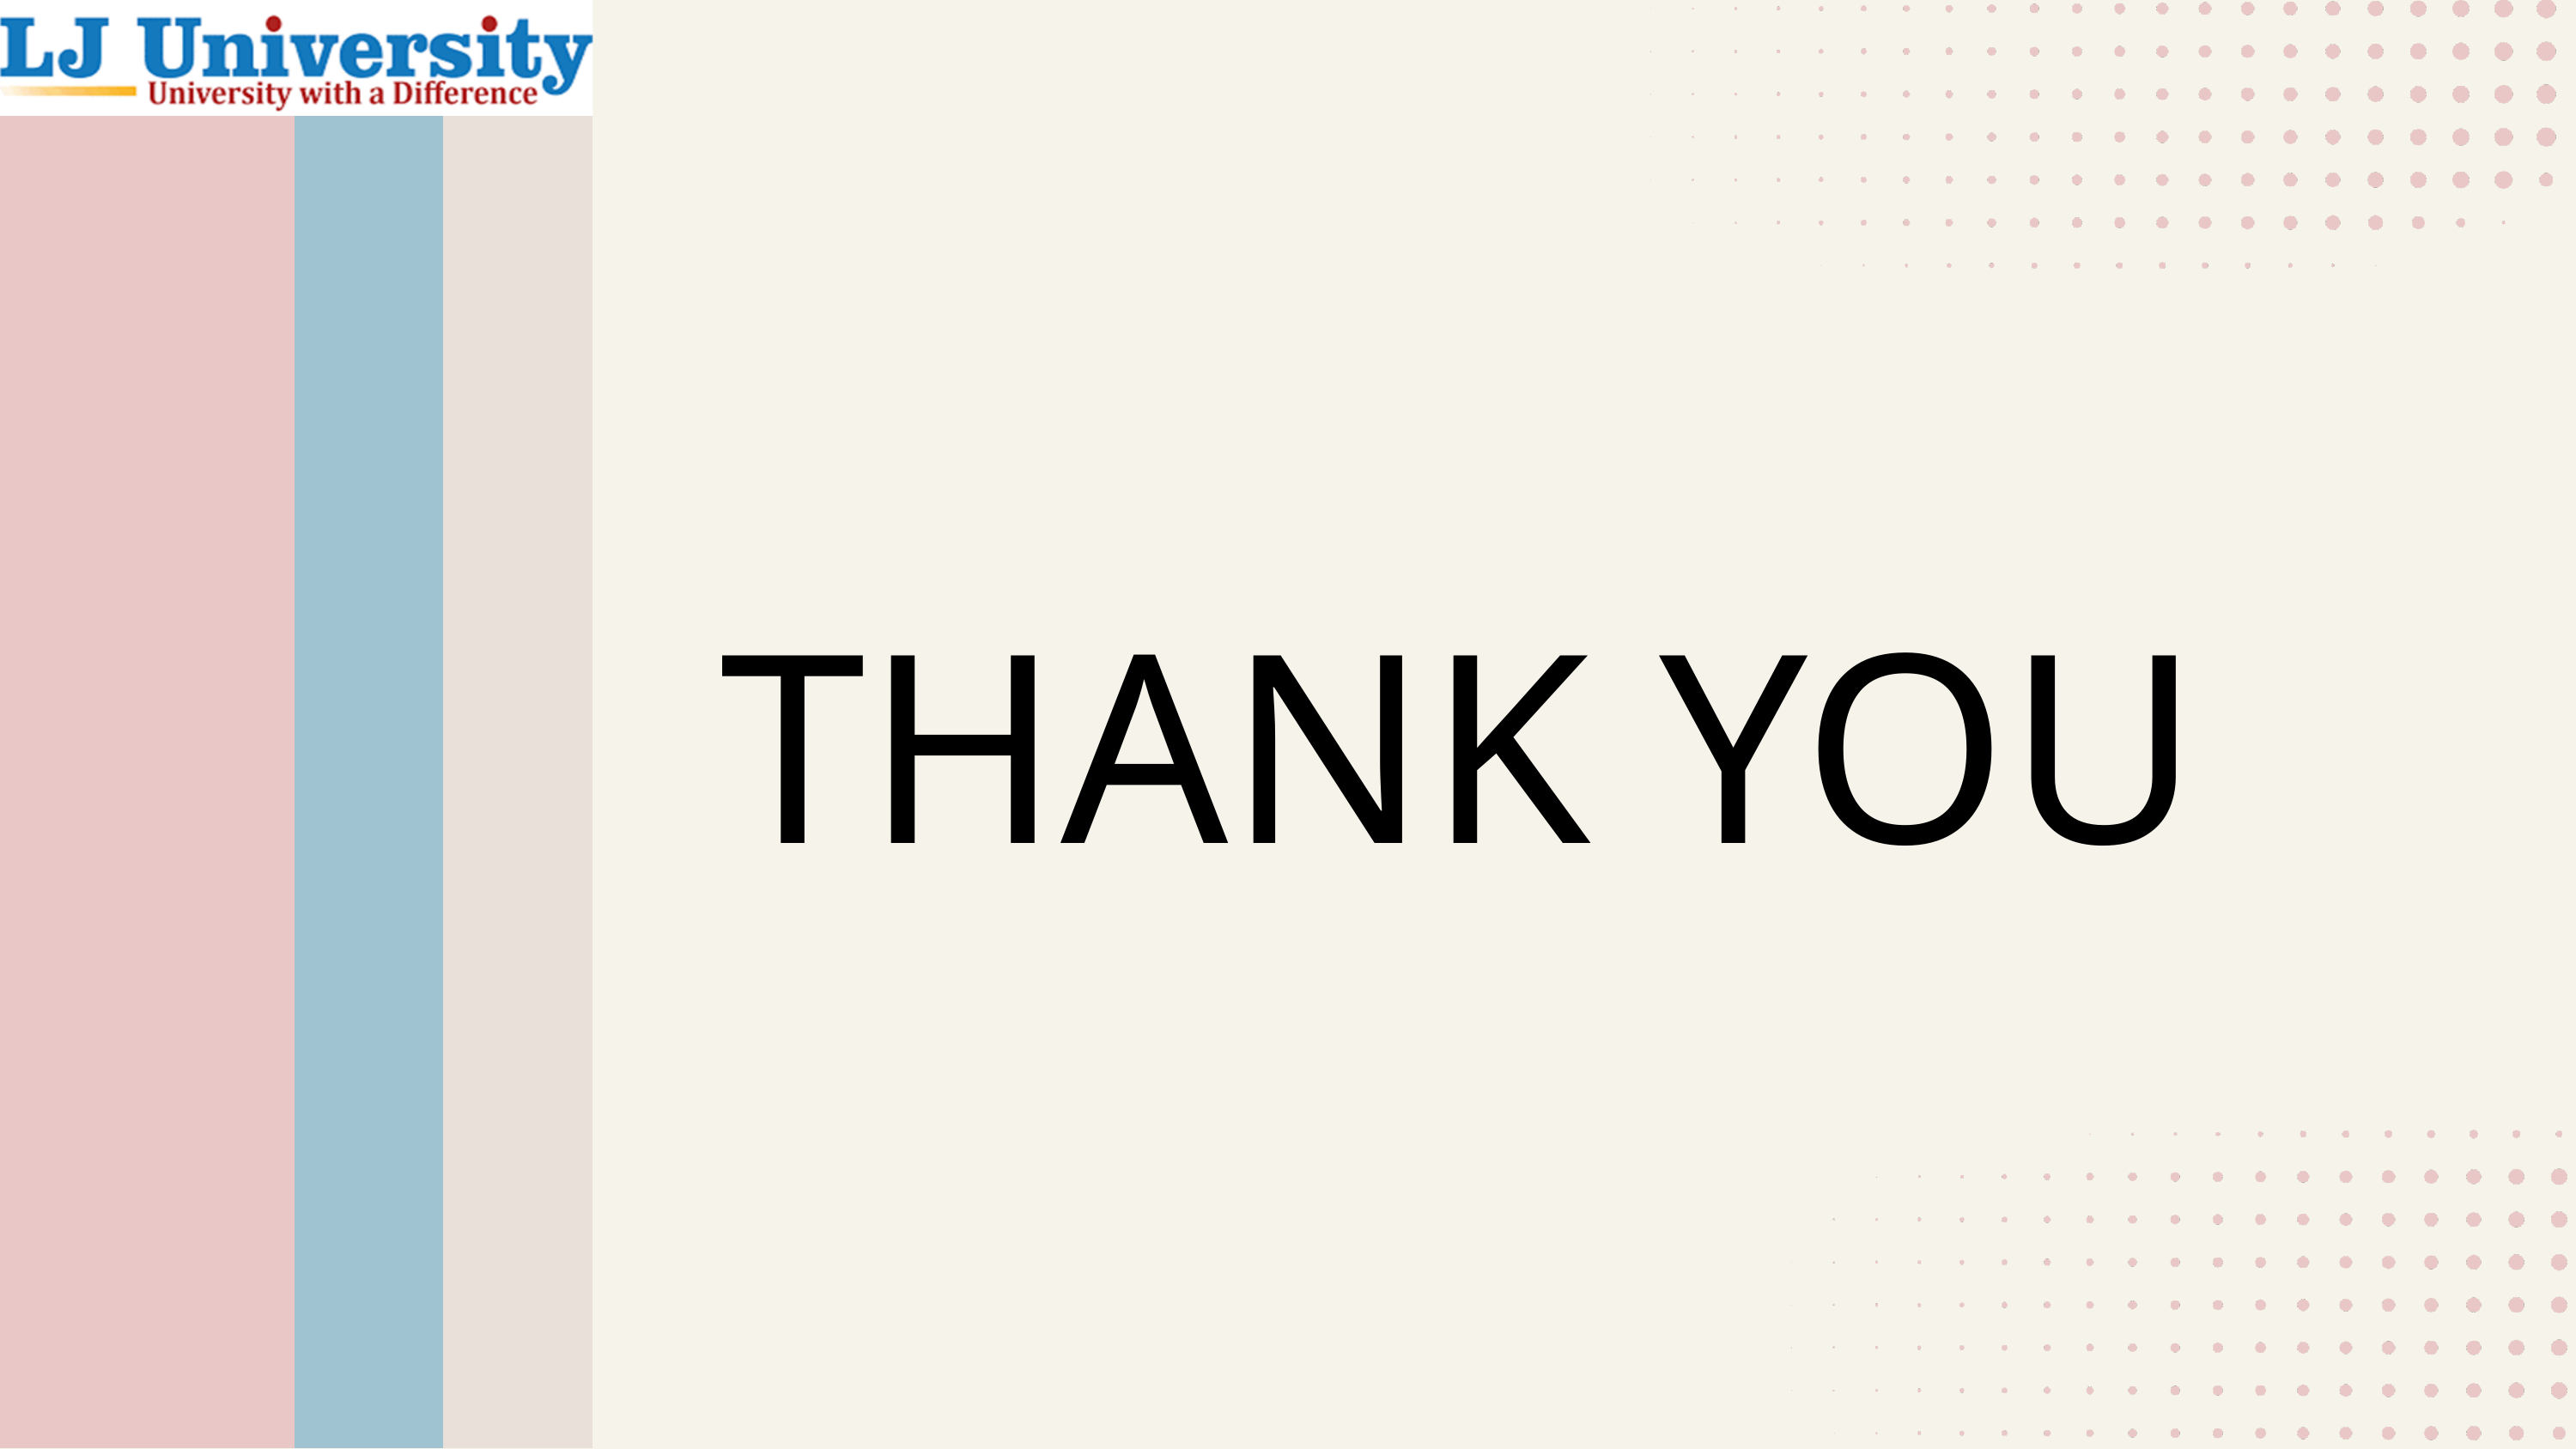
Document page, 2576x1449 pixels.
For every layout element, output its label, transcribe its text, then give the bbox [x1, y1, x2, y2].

text_box [1607, 0, 2576, 269]
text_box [0, 0, 593, 1449]
text_box THANK YOU [641, 527, 2280, 896]
text_box [1748, 1130, 2576, 1449]
